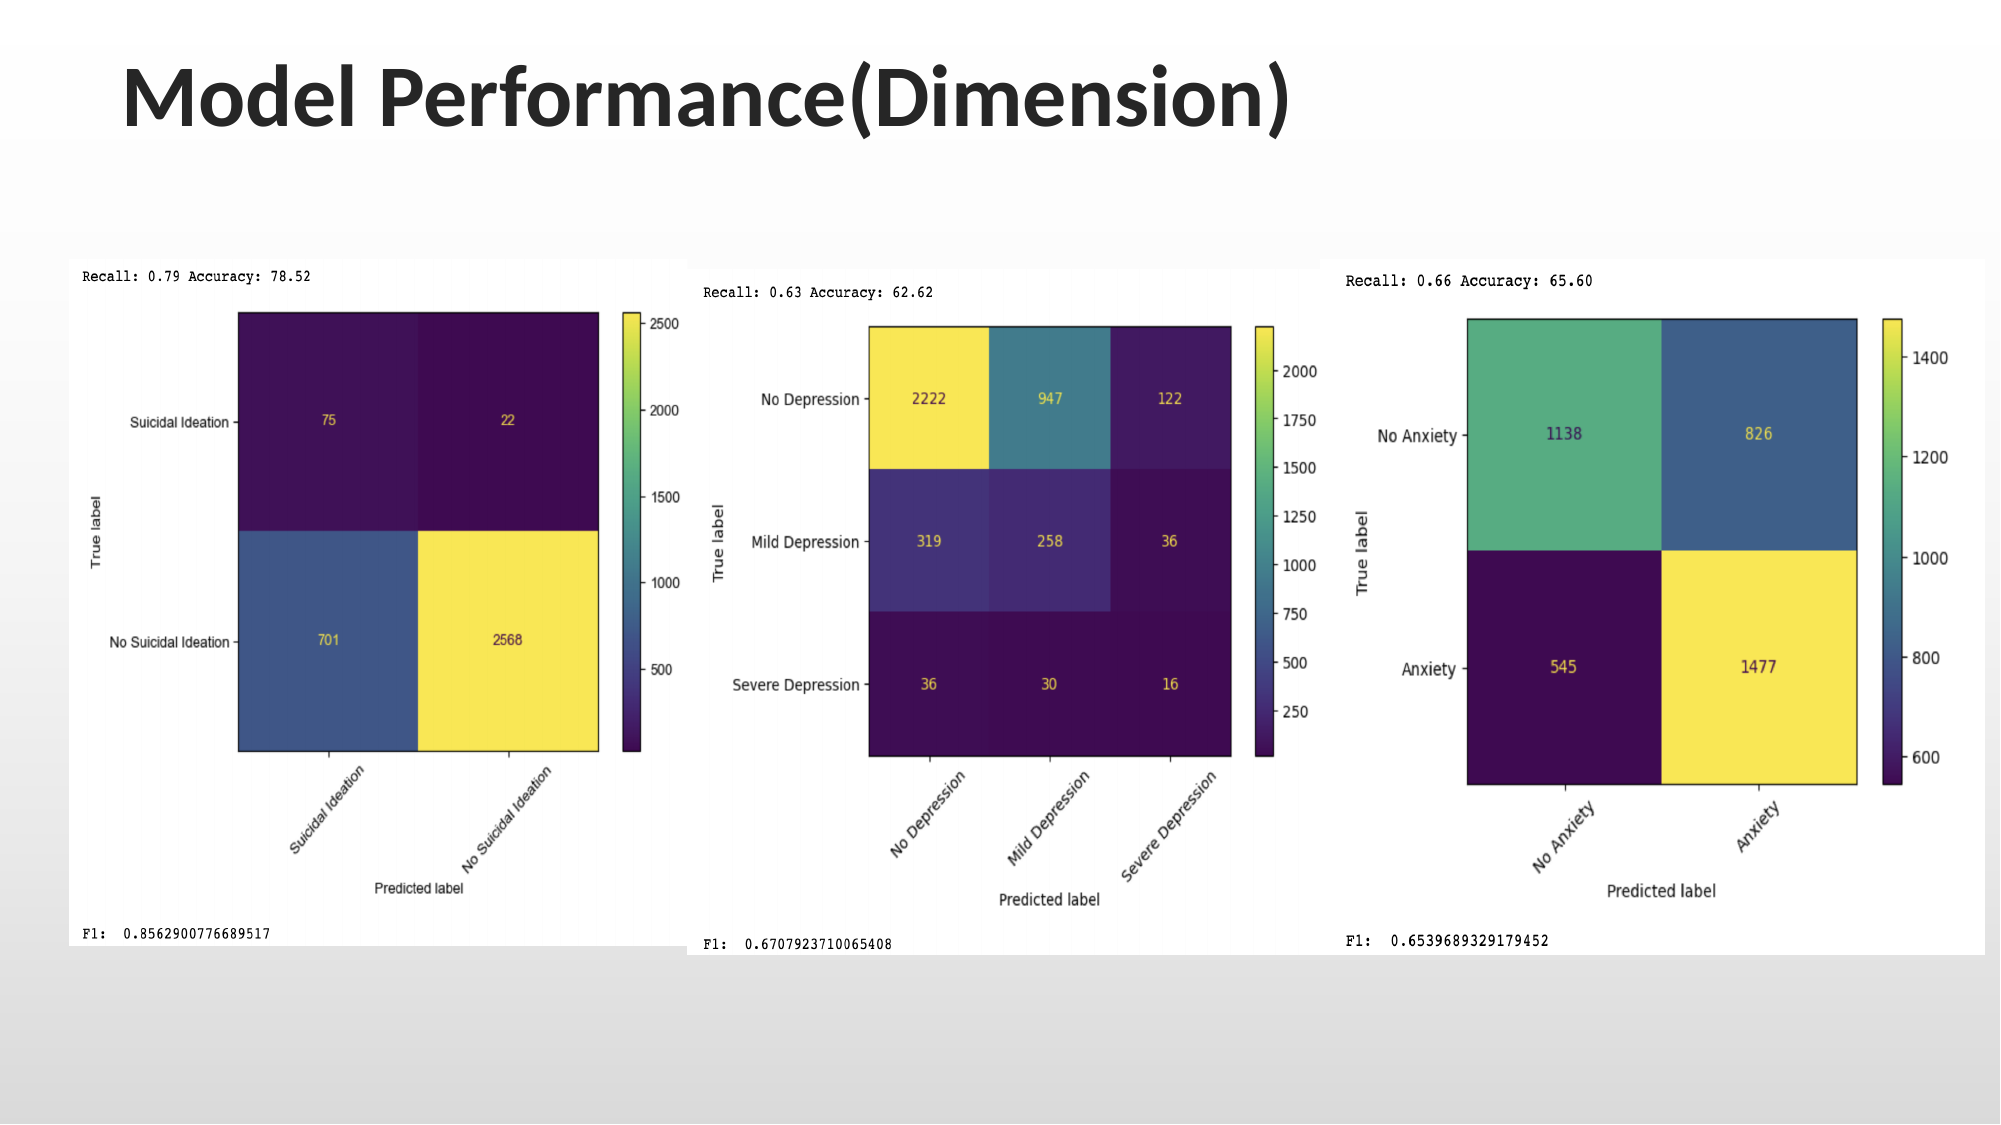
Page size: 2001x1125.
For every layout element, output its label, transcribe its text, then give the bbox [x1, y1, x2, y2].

title Model Performance(Dimension) [106, 42, 1832, 260]
picture [0, 0, 2001, 1125]
